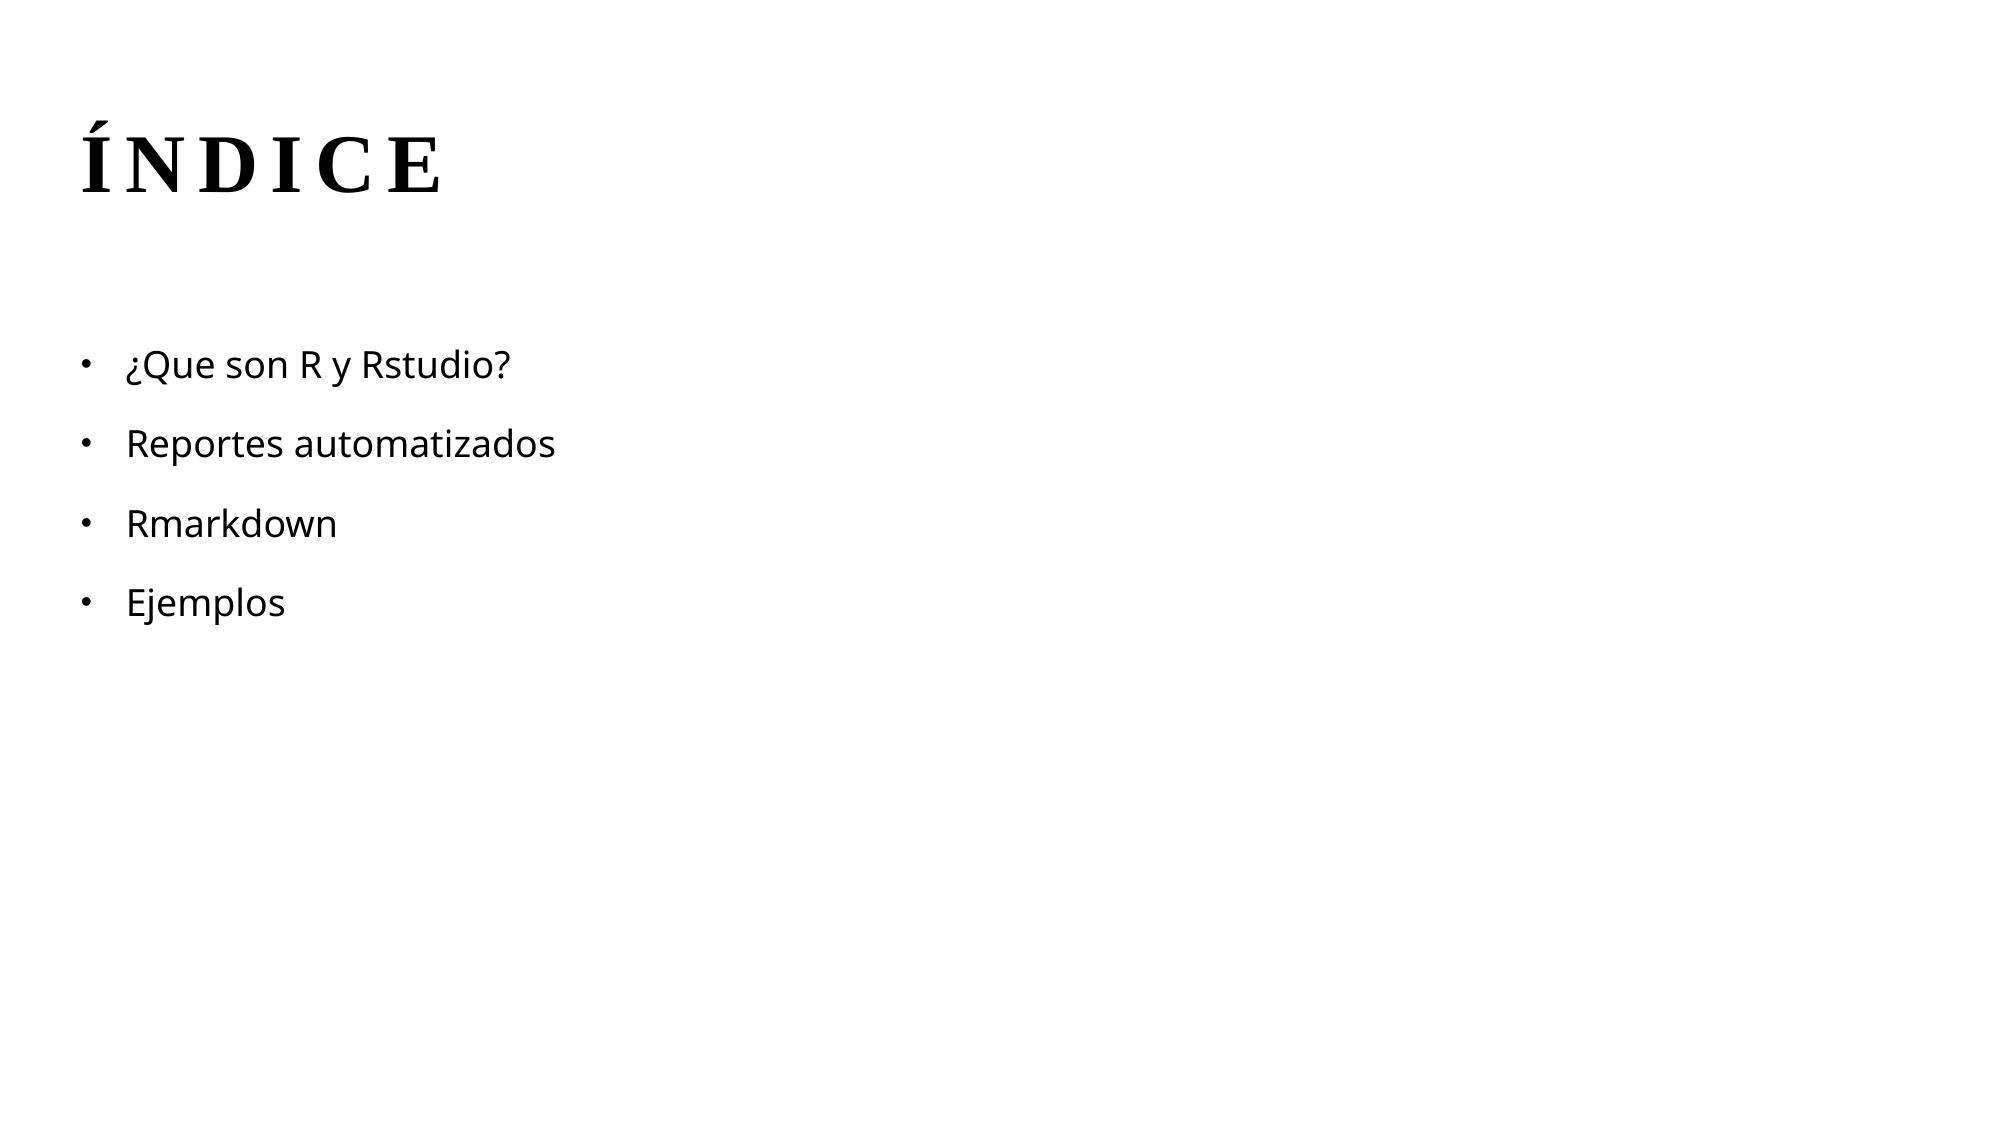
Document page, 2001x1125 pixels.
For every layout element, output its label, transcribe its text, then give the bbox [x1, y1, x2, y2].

title ÍNDICE [65, 76, 1935, 217]
list ¿Que son R y Rstudio? Reportes automatizados Rmarkdown Ejemplos [65, 320, 1935, 1000]
